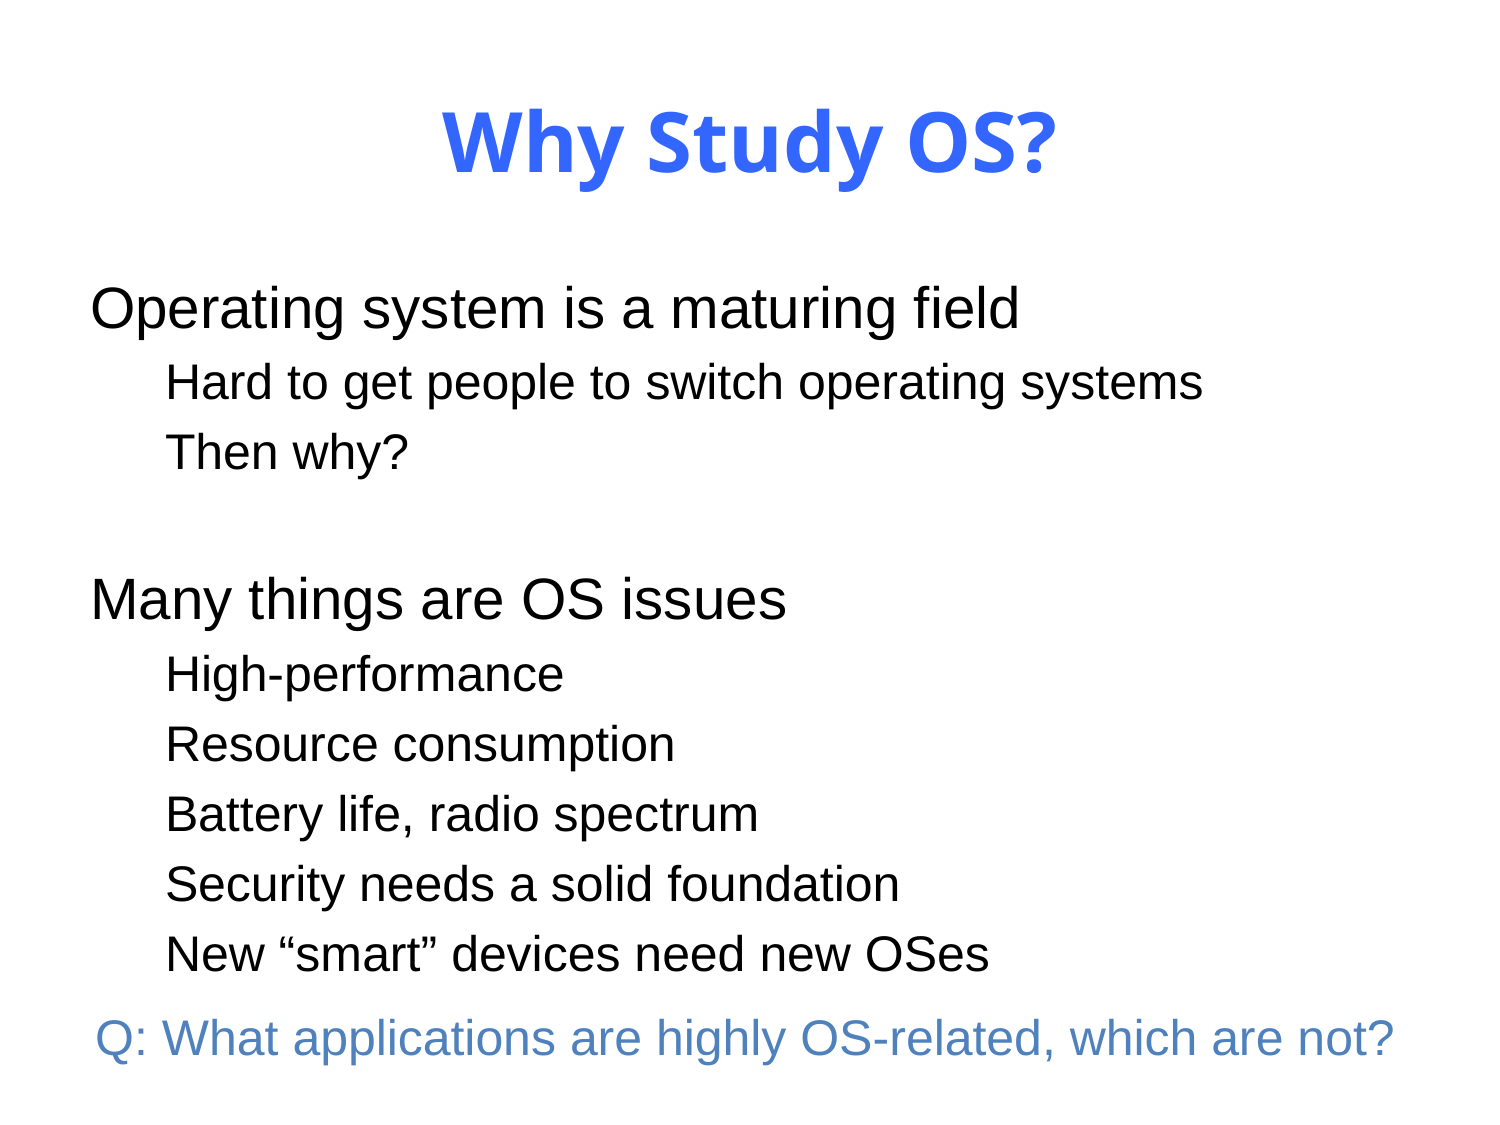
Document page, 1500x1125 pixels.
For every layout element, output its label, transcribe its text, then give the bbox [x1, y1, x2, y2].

title Why Study OS? [75, 45, 1425, 233]
text_box Q: What applications are highly OS-related, which are not? [76, 1004, 1415, 1074]
list Operating system is a maturing field Hard to get people to switch operating systems Then why? Many things are OS issues High-performance Resource consumption Battery life, radio spectrum Security needs a solid foundation New “smart” devices need new OSes [75, 262, 1425, 1005]
